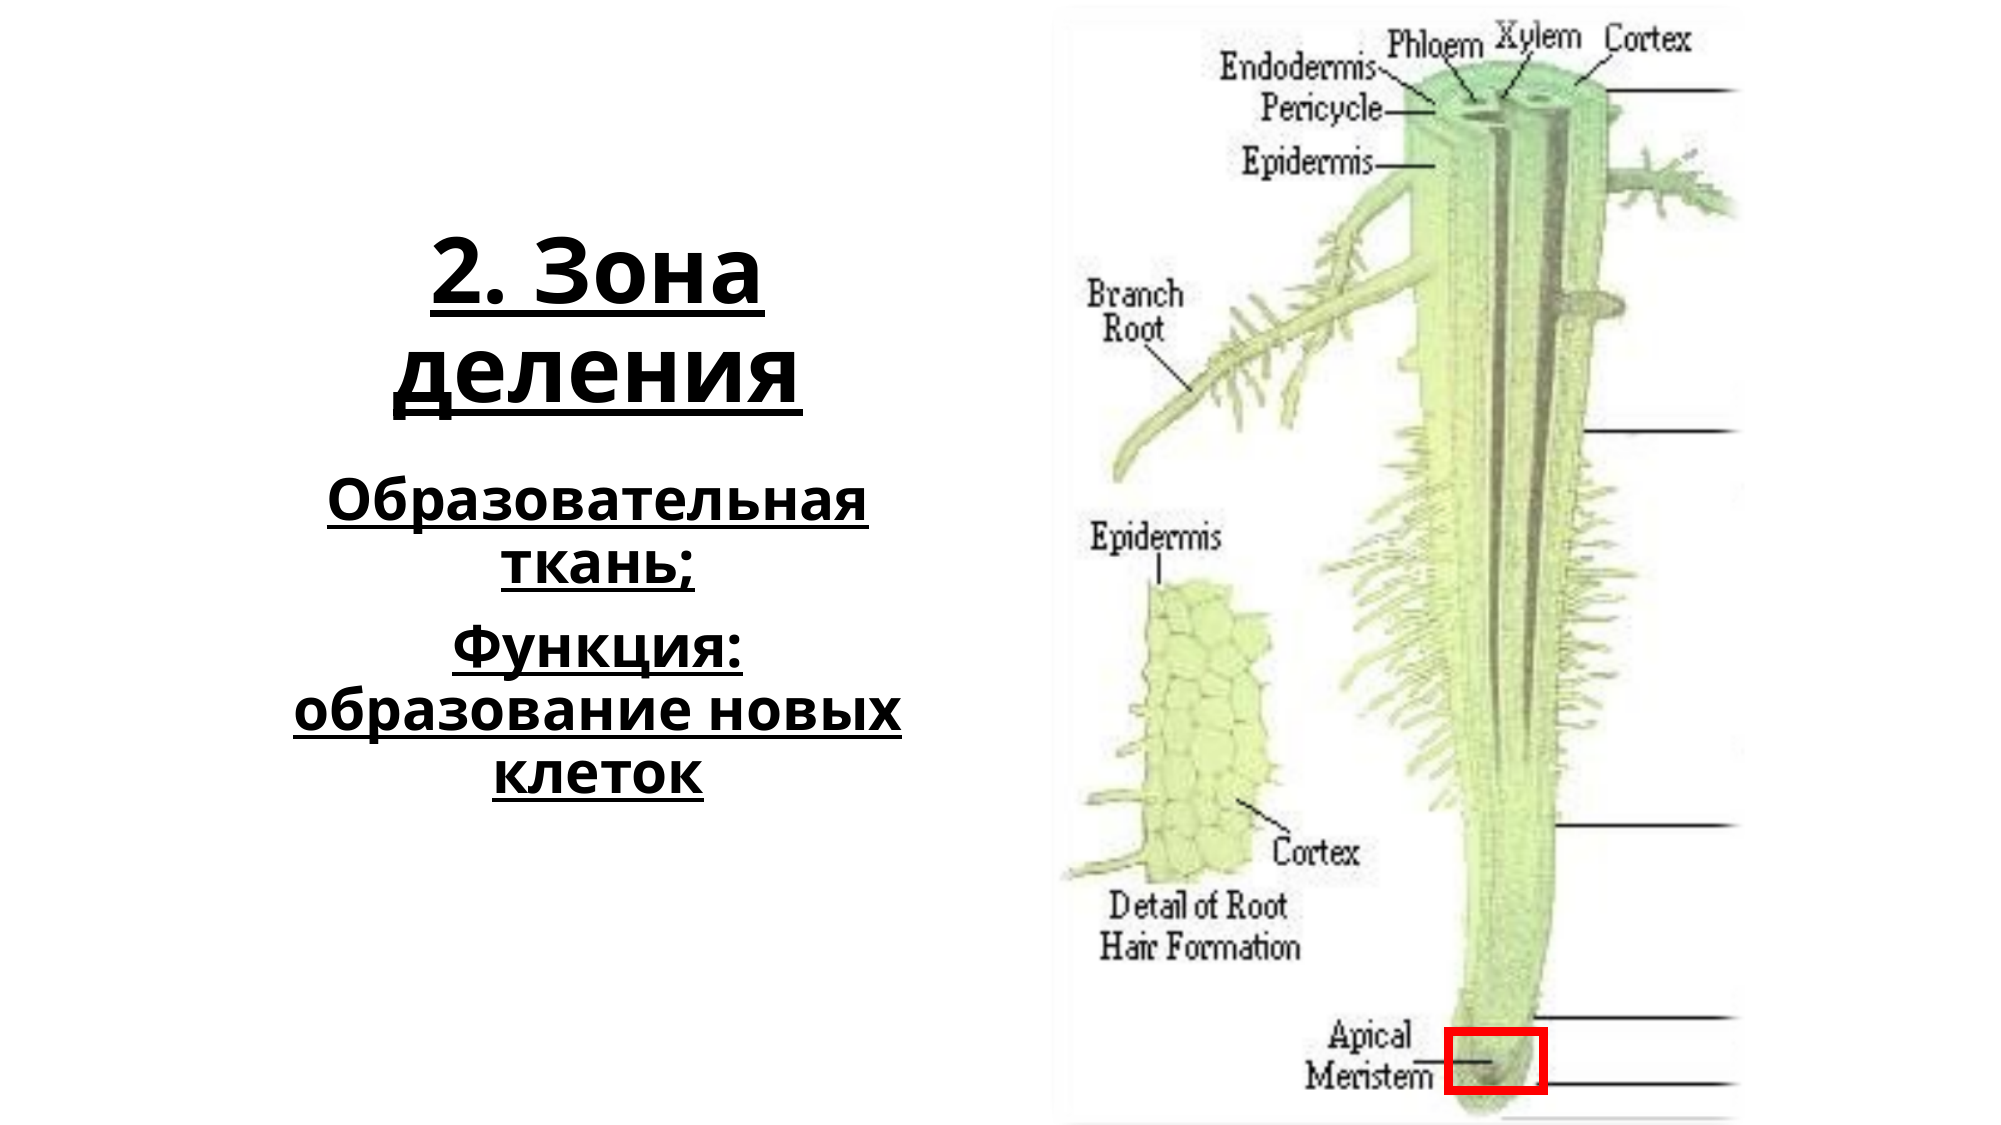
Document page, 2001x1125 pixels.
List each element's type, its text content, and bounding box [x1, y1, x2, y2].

list Образовательная ткань; Функция: образование новых клеток [255, 462, 941, 818]
title 2. Зона деления [221, 278, 975, 369]
picture [1050, 4, 1745, 1125]
